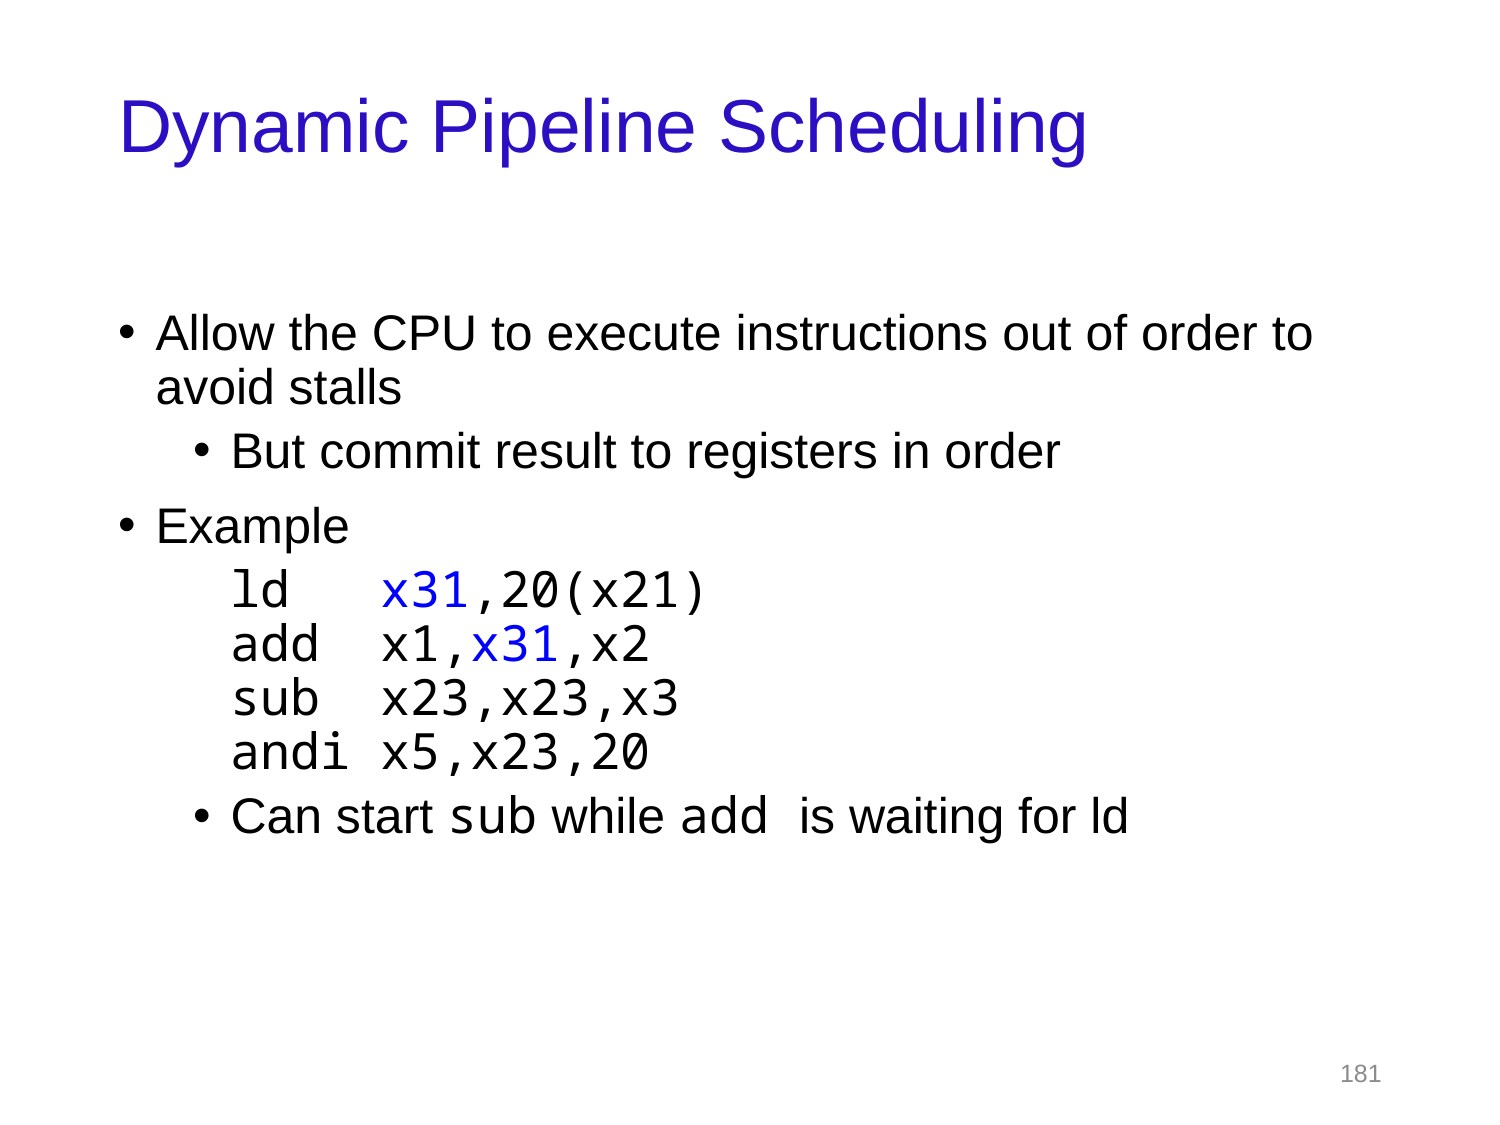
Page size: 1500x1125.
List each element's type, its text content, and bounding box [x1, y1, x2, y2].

title Dynamic Pipeline Scheduling [103, 59, 1397, 197]
list Allow the CPU to execute instructions out of order to avoid stalls But commit result to registers in order Example ld x31,20(x21) add x1,x31,x2 sub x23,x23,x3 andi x5,x23,20 Can start sub while add is waiting for ld [103, 299, 1397, 1014]
slide_number 181 [1059, 1042, 1397, 1103]
